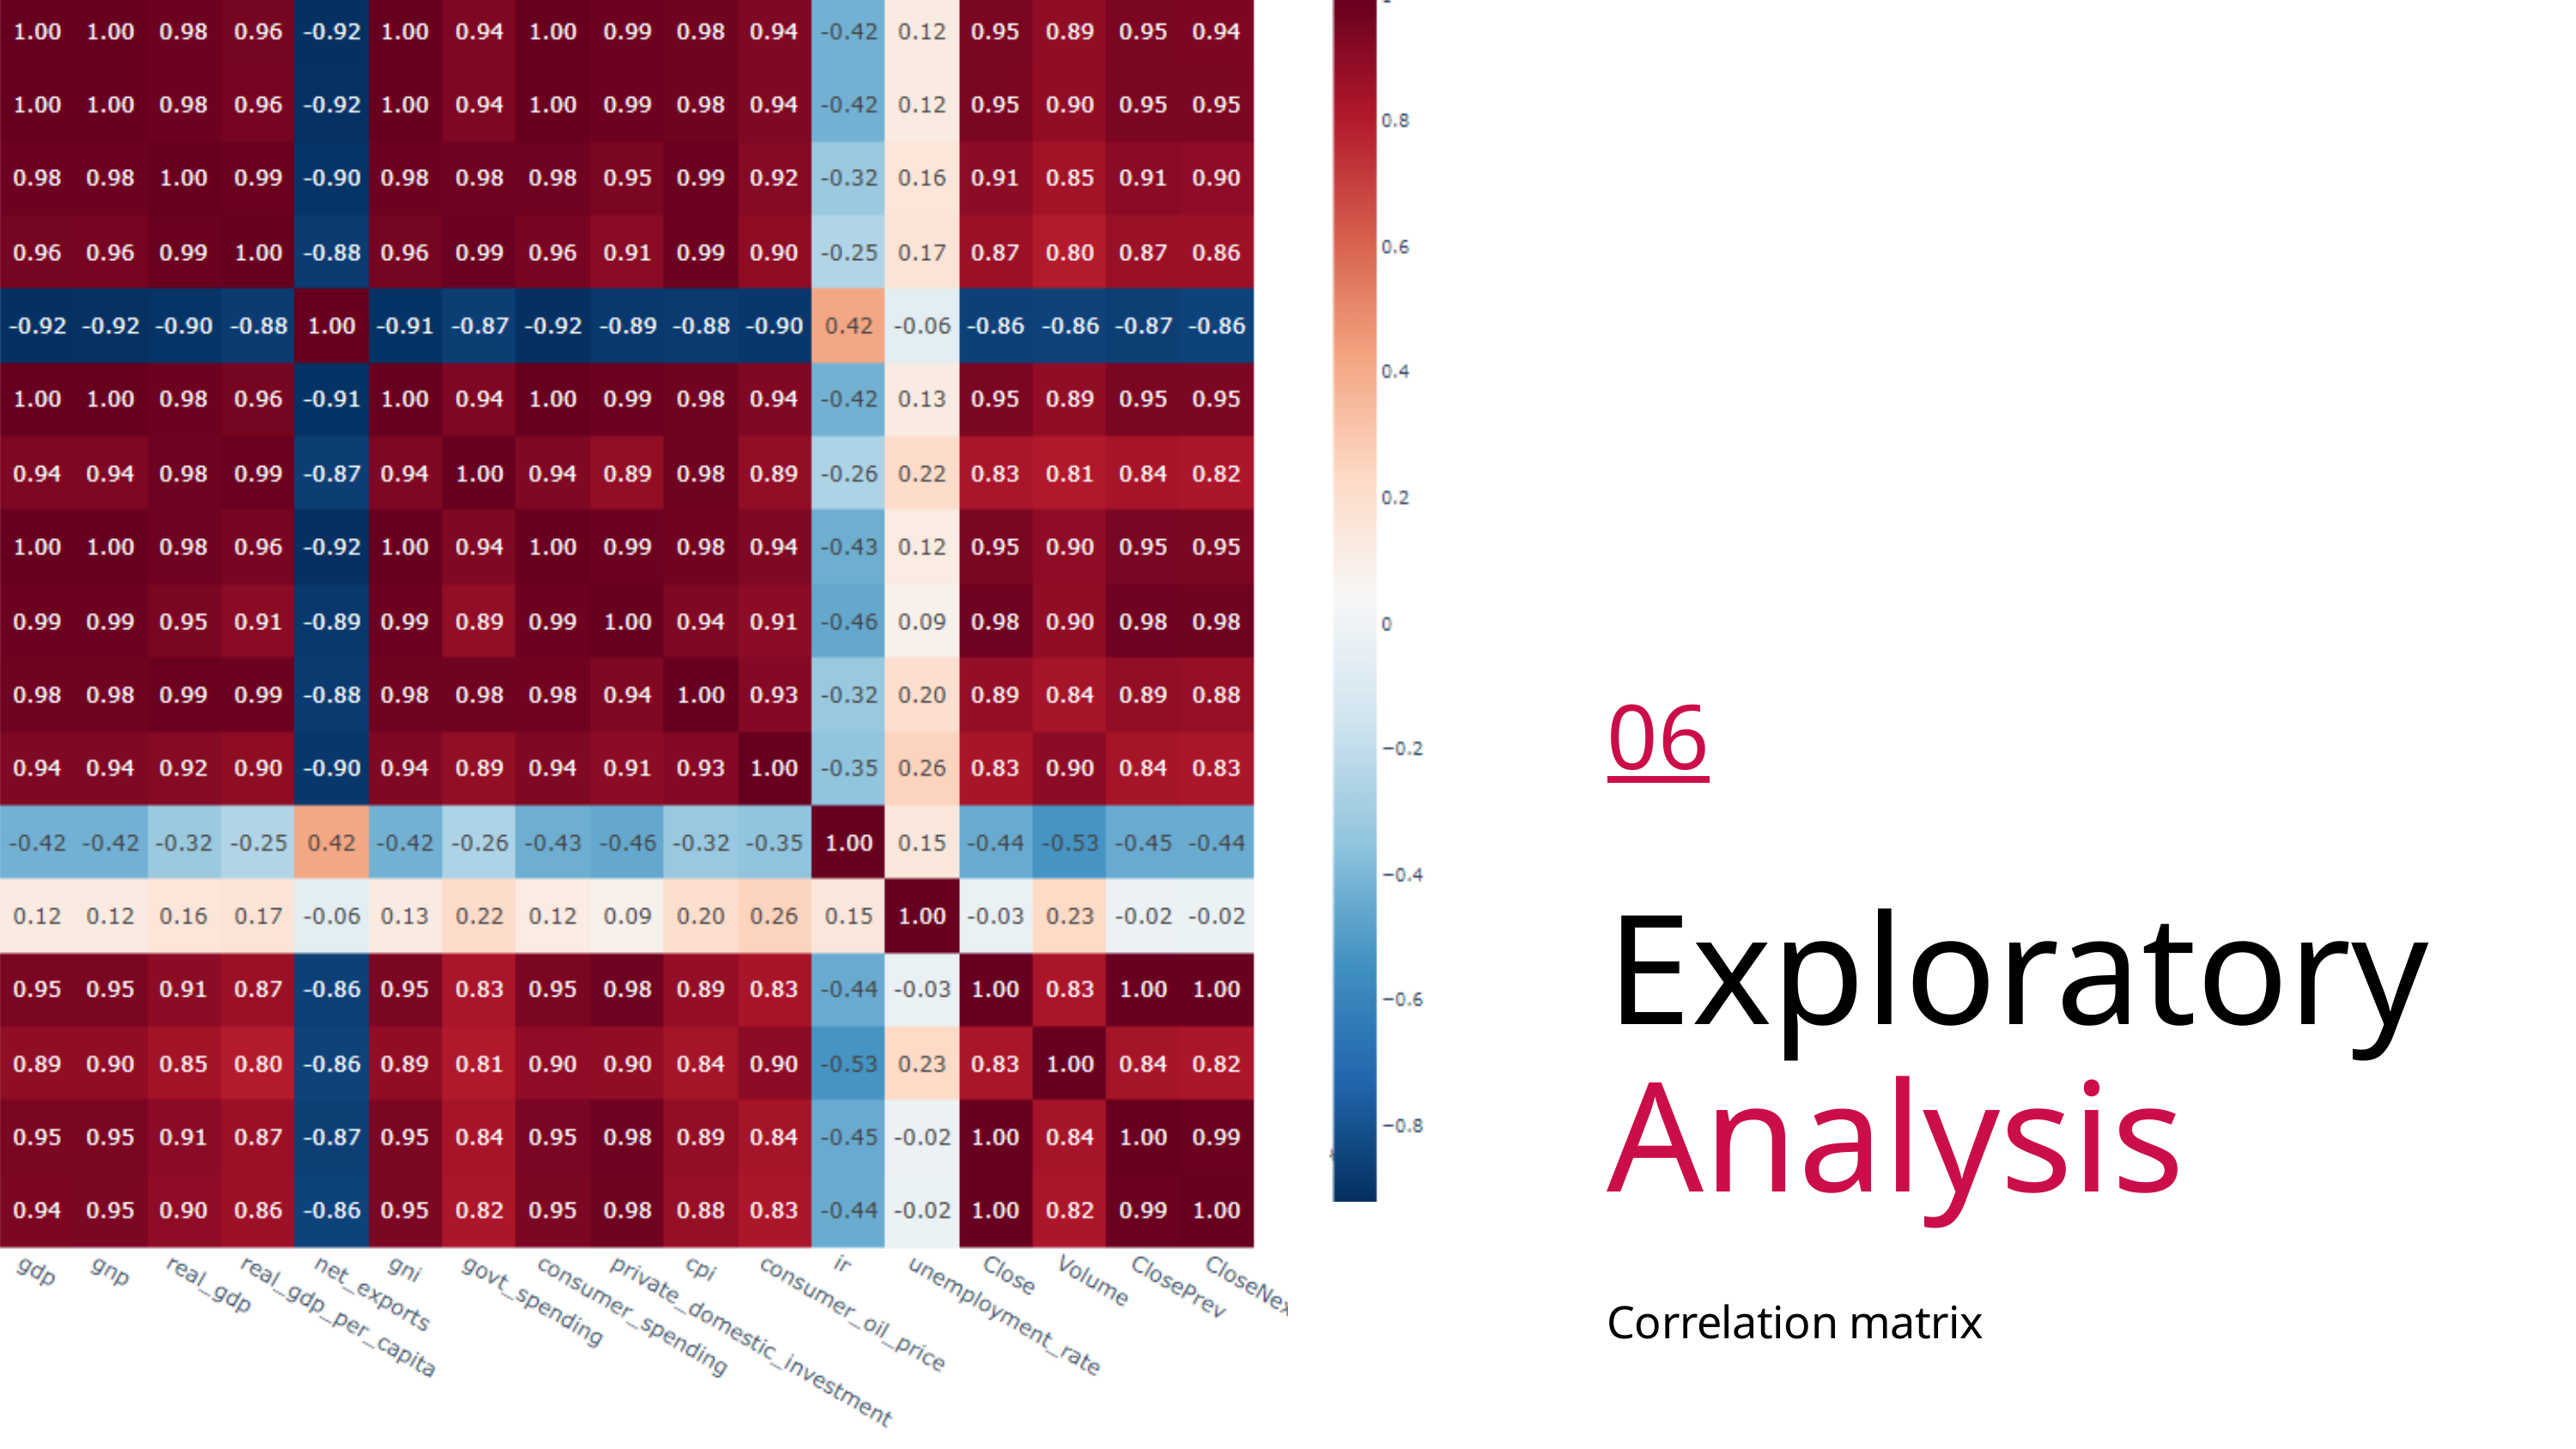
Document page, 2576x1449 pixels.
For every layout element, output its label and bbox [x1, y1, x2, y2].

text_box [1607, 683, 2576, 1343]
picture [1328, 0, 1436, 1202]
picture [0, 0, 1289, 1438]
